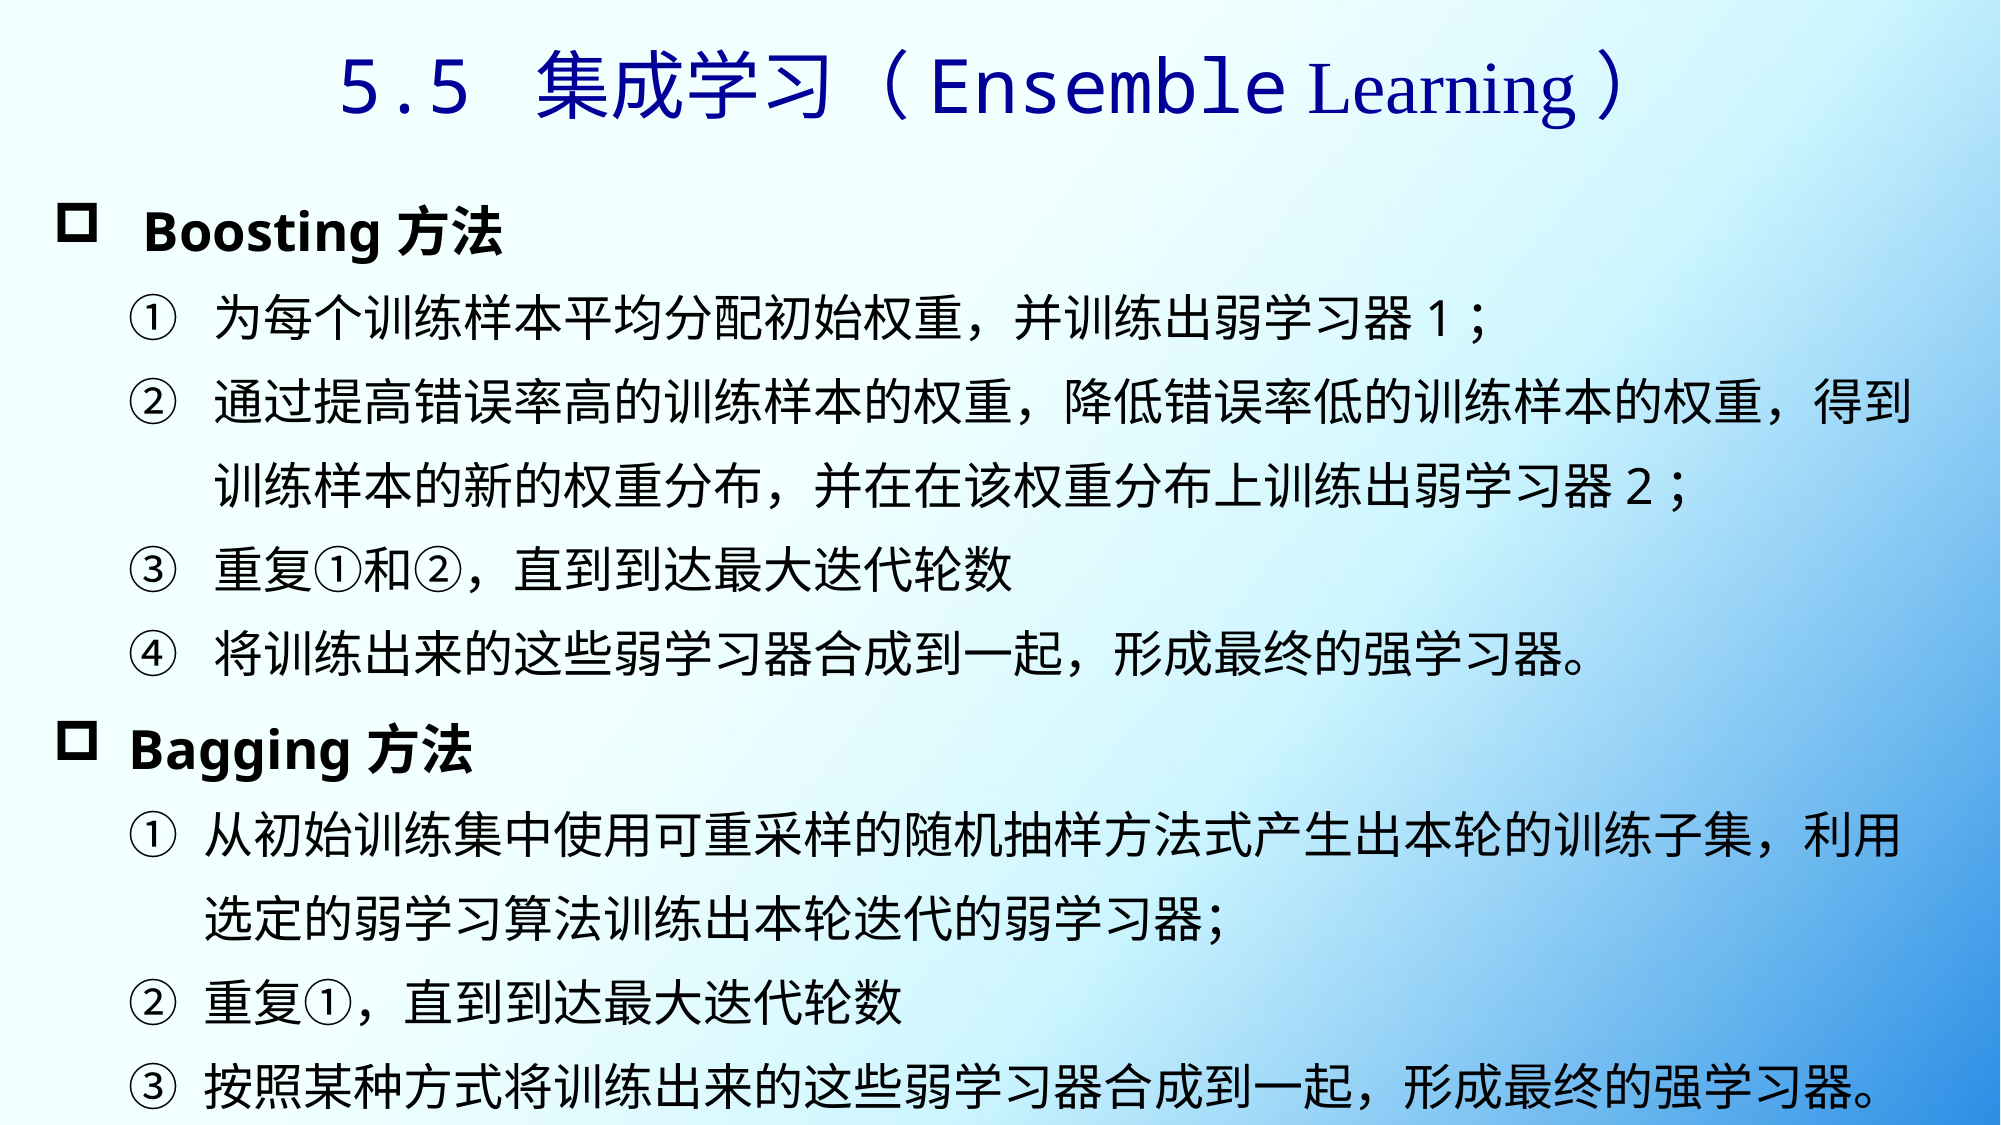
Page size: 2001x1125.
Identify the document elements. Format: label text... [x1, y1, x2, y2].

text_box Boosting方法 为每个训练样本平均分配初始权重，并训练出弱学习器1； 通过提高错误率高的训练样本的权重，降低错误率低的训练样本的权重，得到训练样本的新的权重分布，并在在该权重分布上训练出弱学习器2； 重复①和②，直到到达最大迭代轮数 将训练出来的这些弱学习器合成到一起，形成最终的强学习器。 Bagging方法 从初始训练集中使用可重采样的随机抽样方法式产生出本轮的训练子集，利用选定的弱学习算法训练出本轮迭代的弱学习器； 重复①，直到到达最大迭代轮数 按照某种方式将训练出来的这些弱学习器合成到一起，形成最终的强学习器。 [39, 157, 1938, 1124]
picture [0, 0, 2001, 1125]
text_box 5.5 集成学习（Ensemble Learning） [86, 30, 1922, 136]
